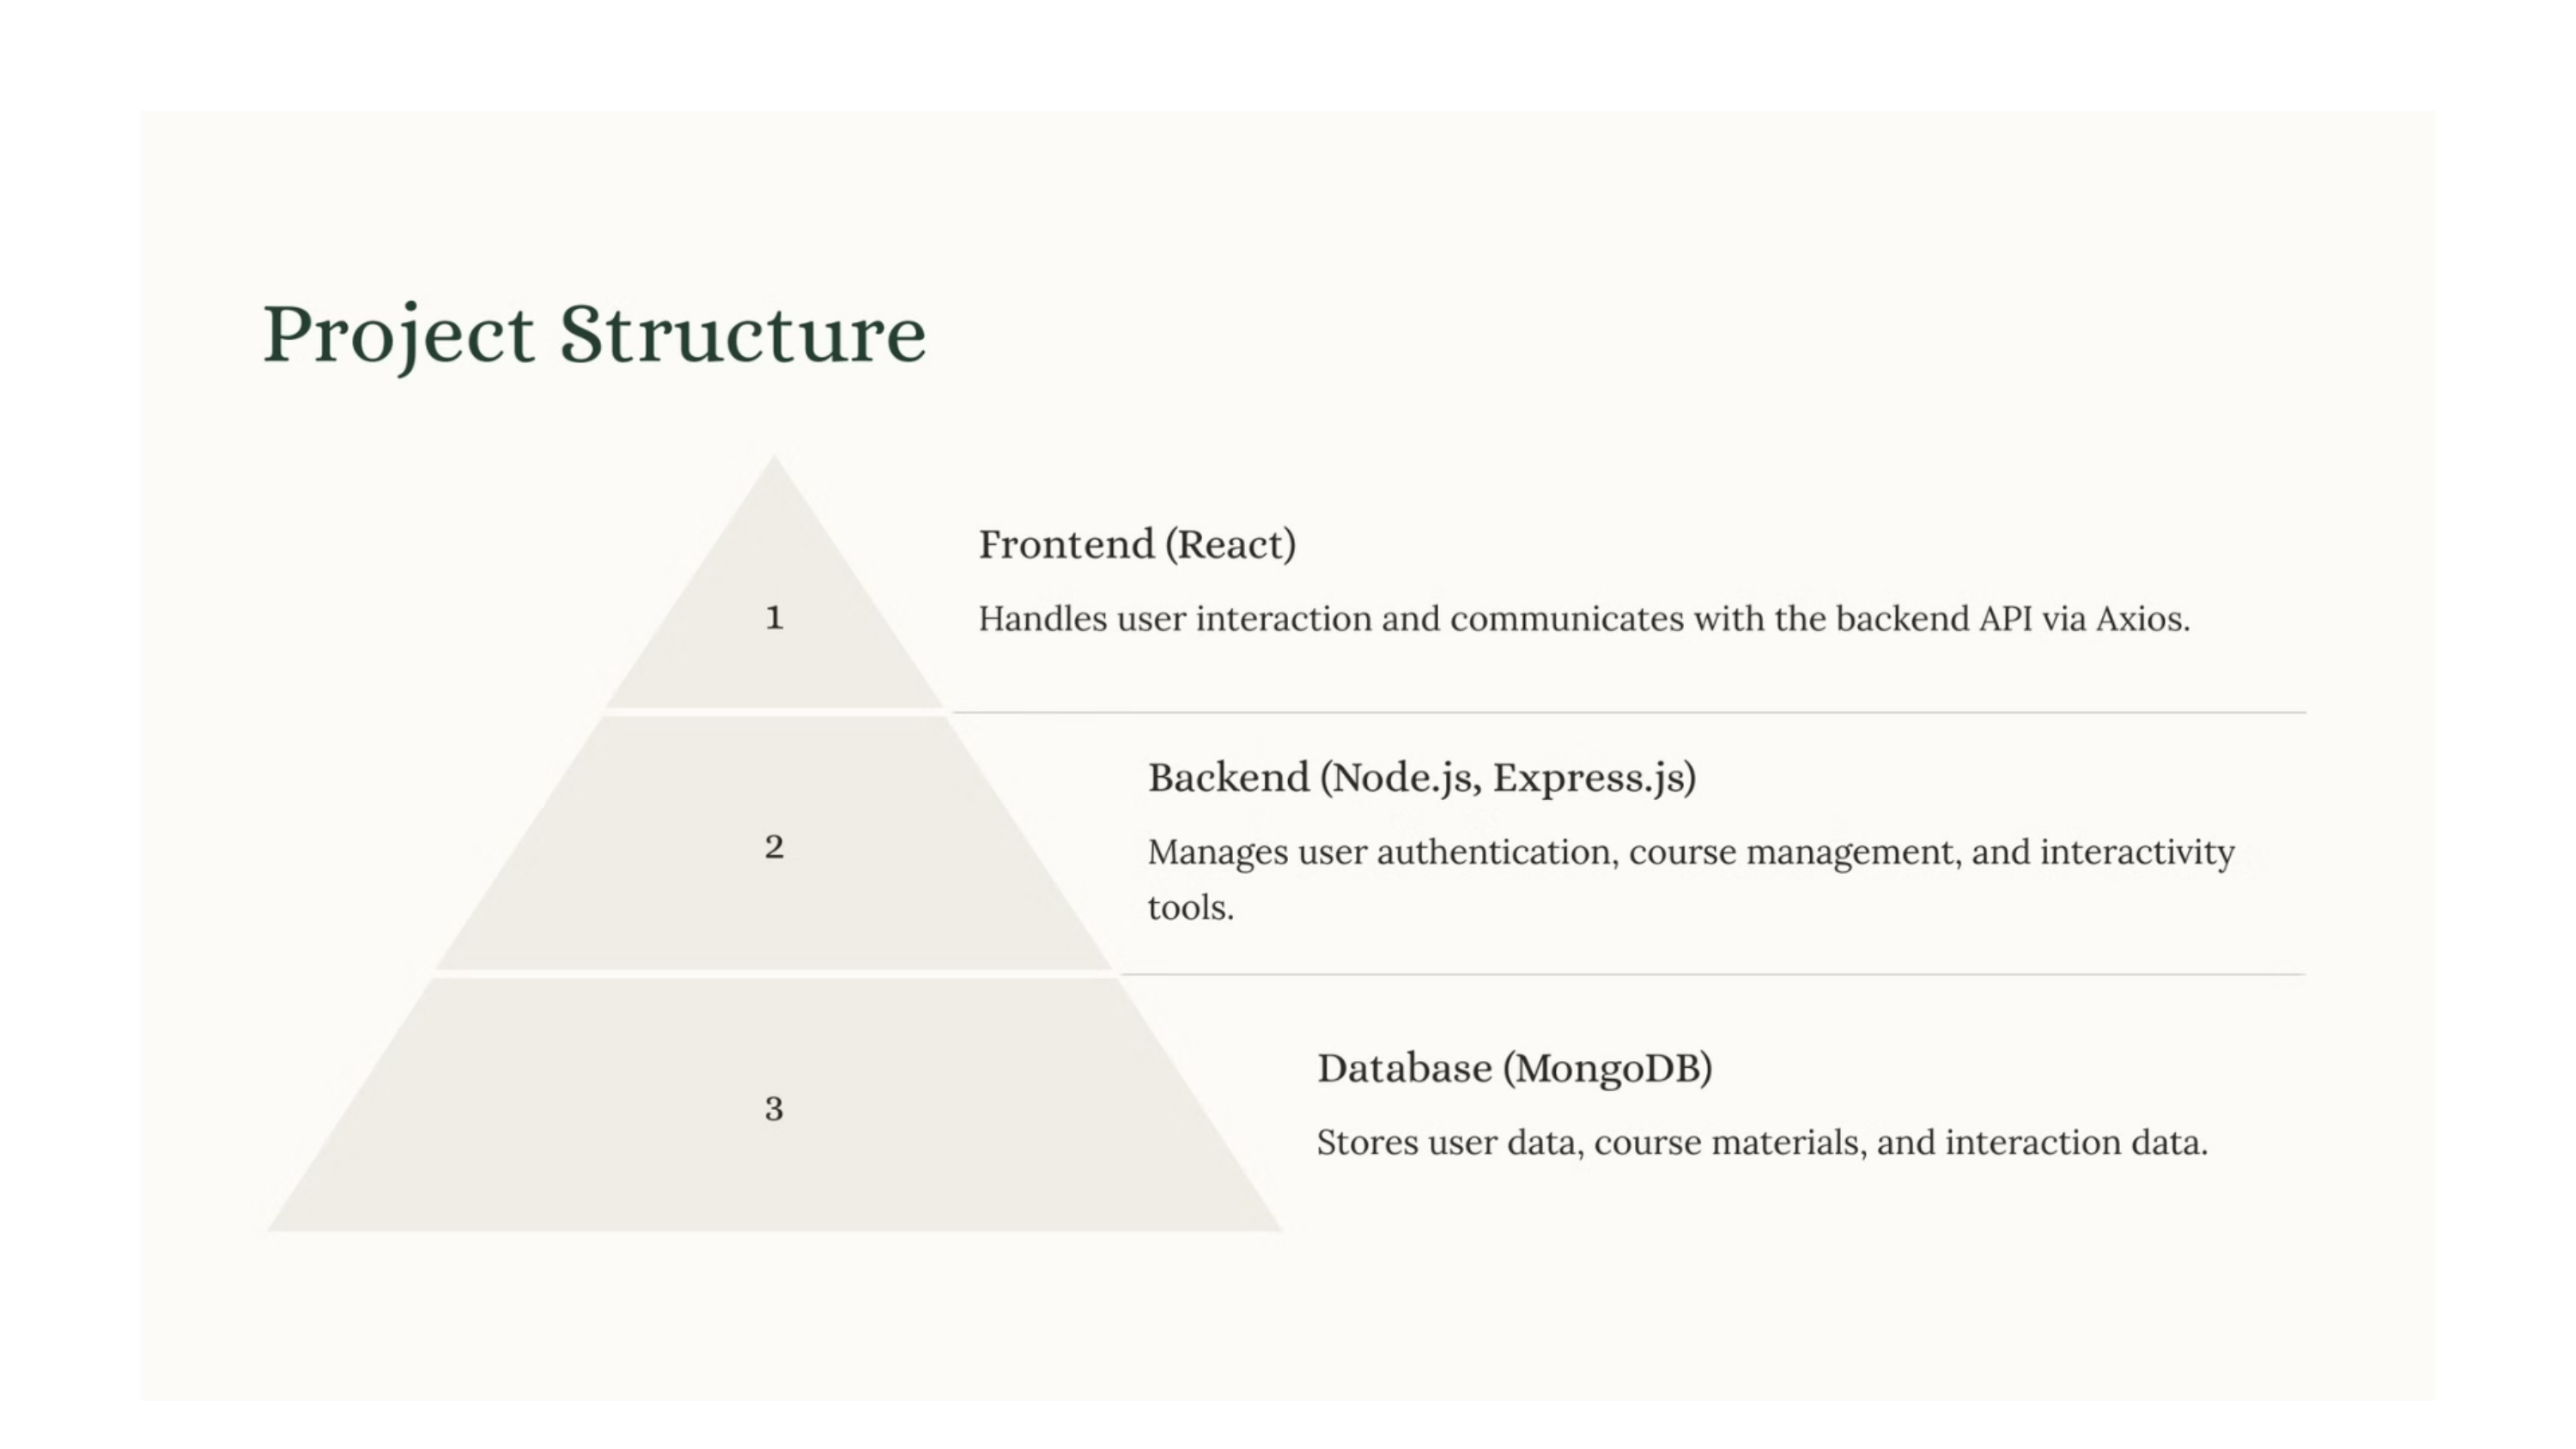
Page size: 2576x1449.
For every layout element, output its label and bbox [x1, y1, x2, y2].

picture [141, 110, 2435, 1401]
